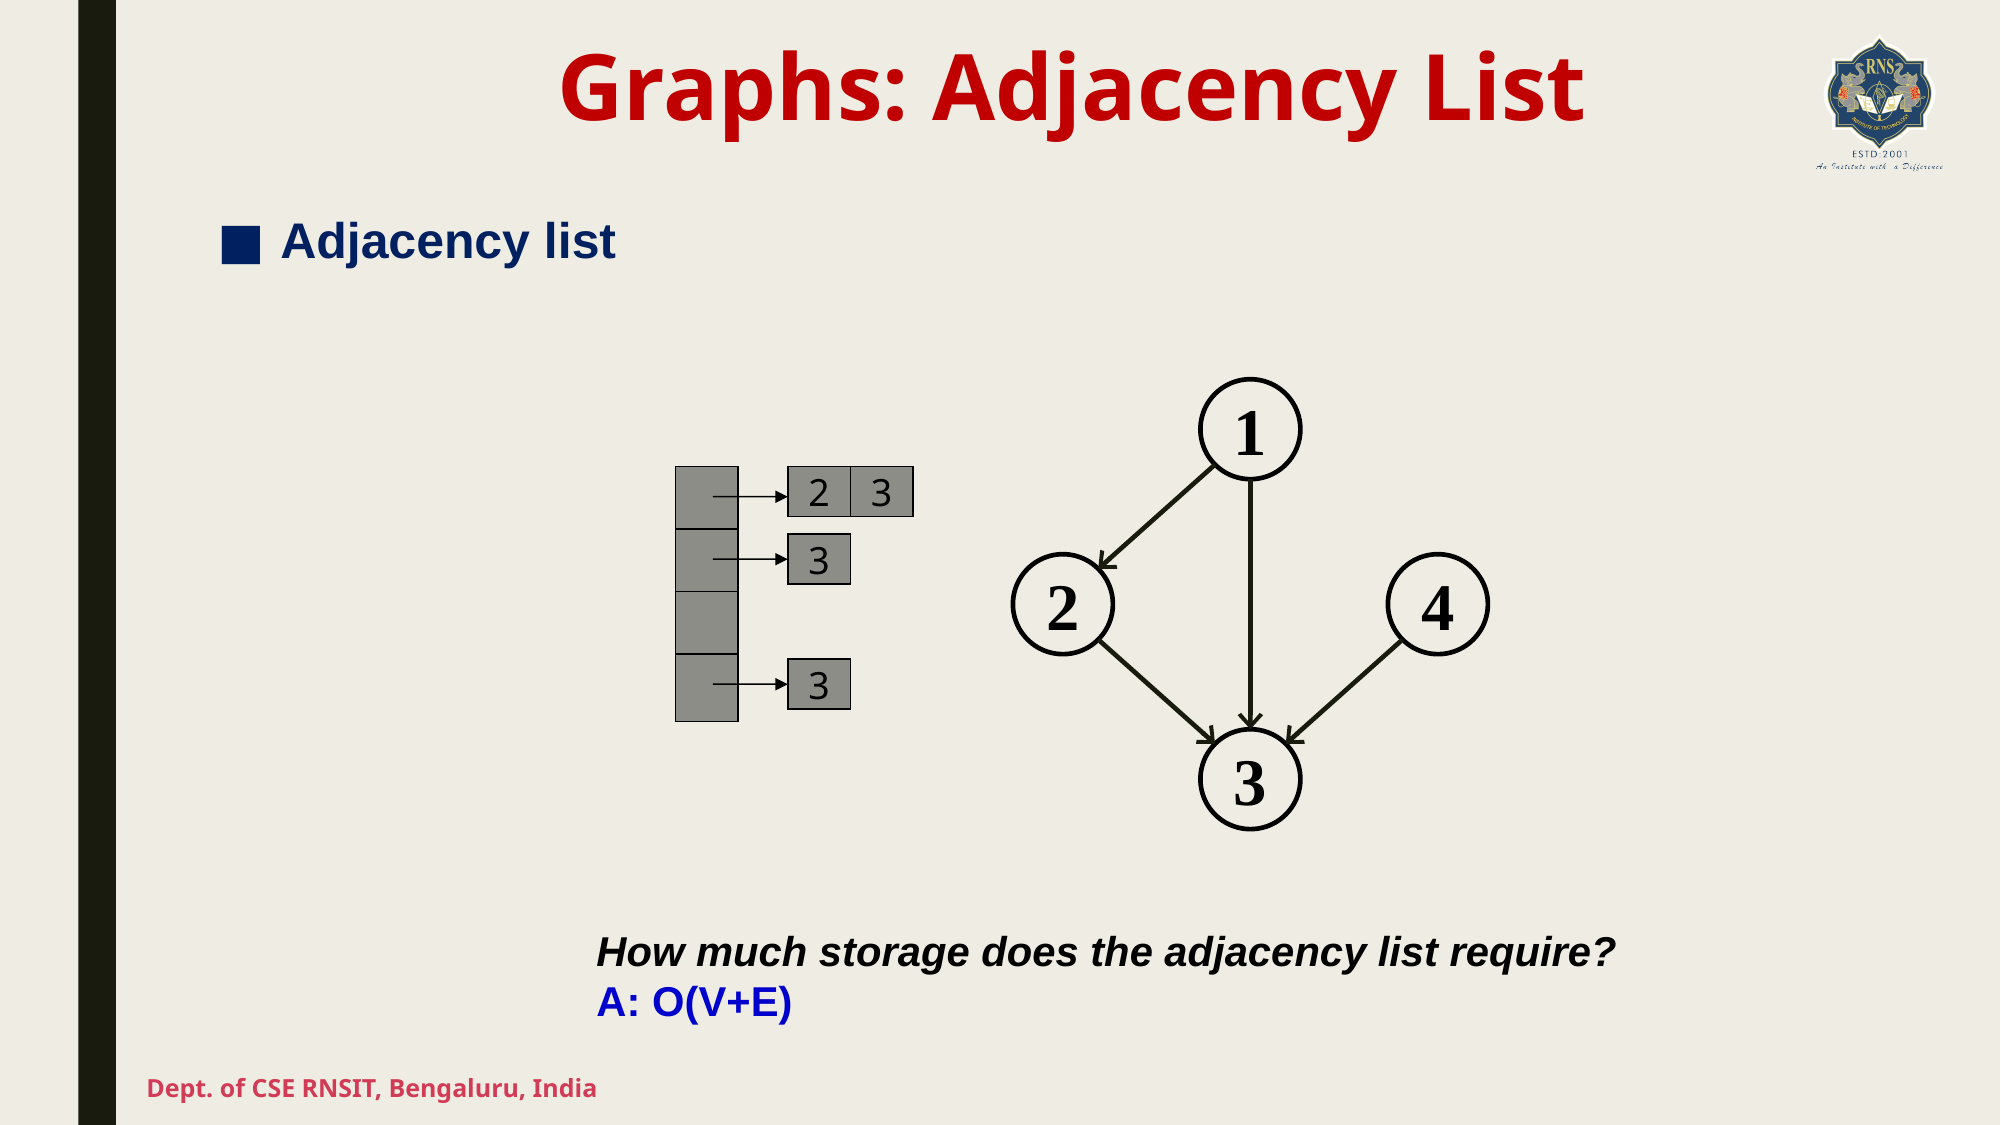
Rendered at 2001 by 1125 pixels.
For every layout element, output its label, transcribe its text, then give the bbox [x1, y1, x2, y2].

title Graphs: Adjacency List [202, 34, 1944, 167]
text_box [1098, 641, 1215, 742]
text_box 4 [1387, 554, 1488, 655]
text_box 3 [787, 534, 851, 585]
list Adjacency list [202, 205, 1944, 1027]
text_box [1098, 466, 1215, 567]
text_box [1285, 641, 1403, 742]
text_box [712, 490, 788, 503]
text_box 3 [850, 466, 913, 517]
text_box 2 [787, 466, 850, 517]
picture [1816, 167, 1944, 172]
text_box [675, 591, 738, 654]
text_box 2 [1012, 554, 1113, 655]
text_box 3 [787, 659, 851, 710]
text_box [712, 552, 788, 566]
footer Dept. of CSE RNSIT, Bengaluru, India [131, 1056, 1162, 1124]
text_box [675, 466, 738, 529]
text_box [675, 529, 738, 591]
text_box [712, 678, 787, 691]
text_box 1 [1200, 379, 1301, 480]
text_box [675, 654, 738, 722]
text_box 3 [1200, 729, 1301, 830]
text_box How much storage does the adjacency list require? A: O(V+E) [581, 917, 1732, 1033]
